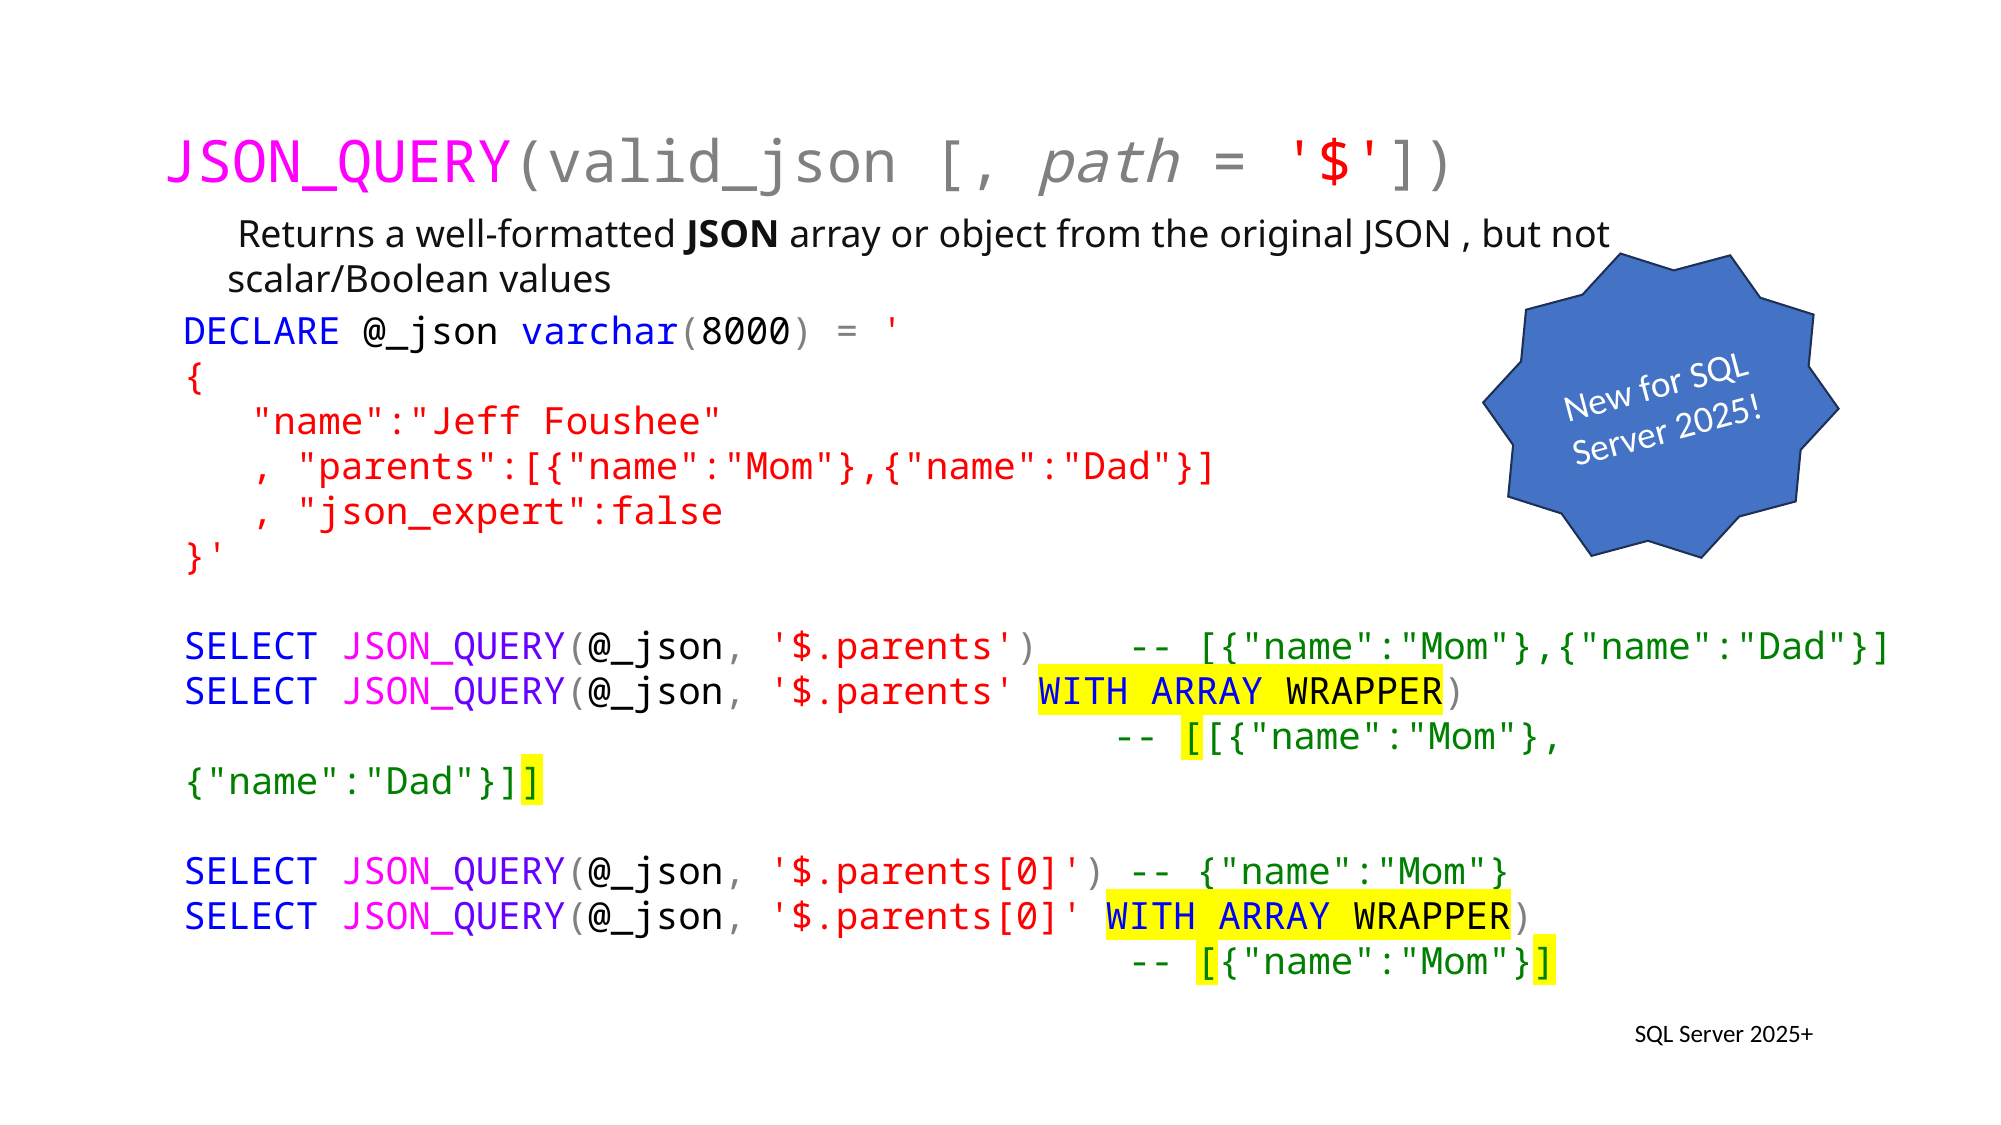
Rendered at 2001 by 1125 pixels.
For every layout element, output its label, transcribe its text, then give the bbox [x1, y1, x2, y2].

text_box JSON_QUERY(valid_json [, path = '$']) [147, 116, 1596, 202]
text_box New for SQL Server 2025! [1481, 252, 1840, 559]
text_box Returns a well-formatted JSON array or object from the original JSON , but not scalar/Boolean values [212, 202, 1800, 308]
text_box DECLARE @_json varchar(8000) = ' { "name":"Jeff Foushee" , "parents":[{"name":"Mom"},{"name":"Dad"}] , "json_expert":false }' SELECT JSON_QUERY(@_json, '$.parents') -- [{"name":"Mom"},{"name":"Dad"}] SELECT JSON_QUERY(@_json, '$.parents' WITH ARRAY WRAPPER) -- [[{"name":"Mom"},{"name":"Dad"}]] SELECT JSON_QUERY(@_json, '$.parents[0]') -- {"name":"Mom"} SELECT JSON_QUERY(@_json, '$.parents[0]' WITH ARRAY WRAPPER) -- [{"name":"Mom"}] [168, 299, 1928, 1035]
text_box SQL Server 2025+ [1620, 1010, 1894, 1056]
